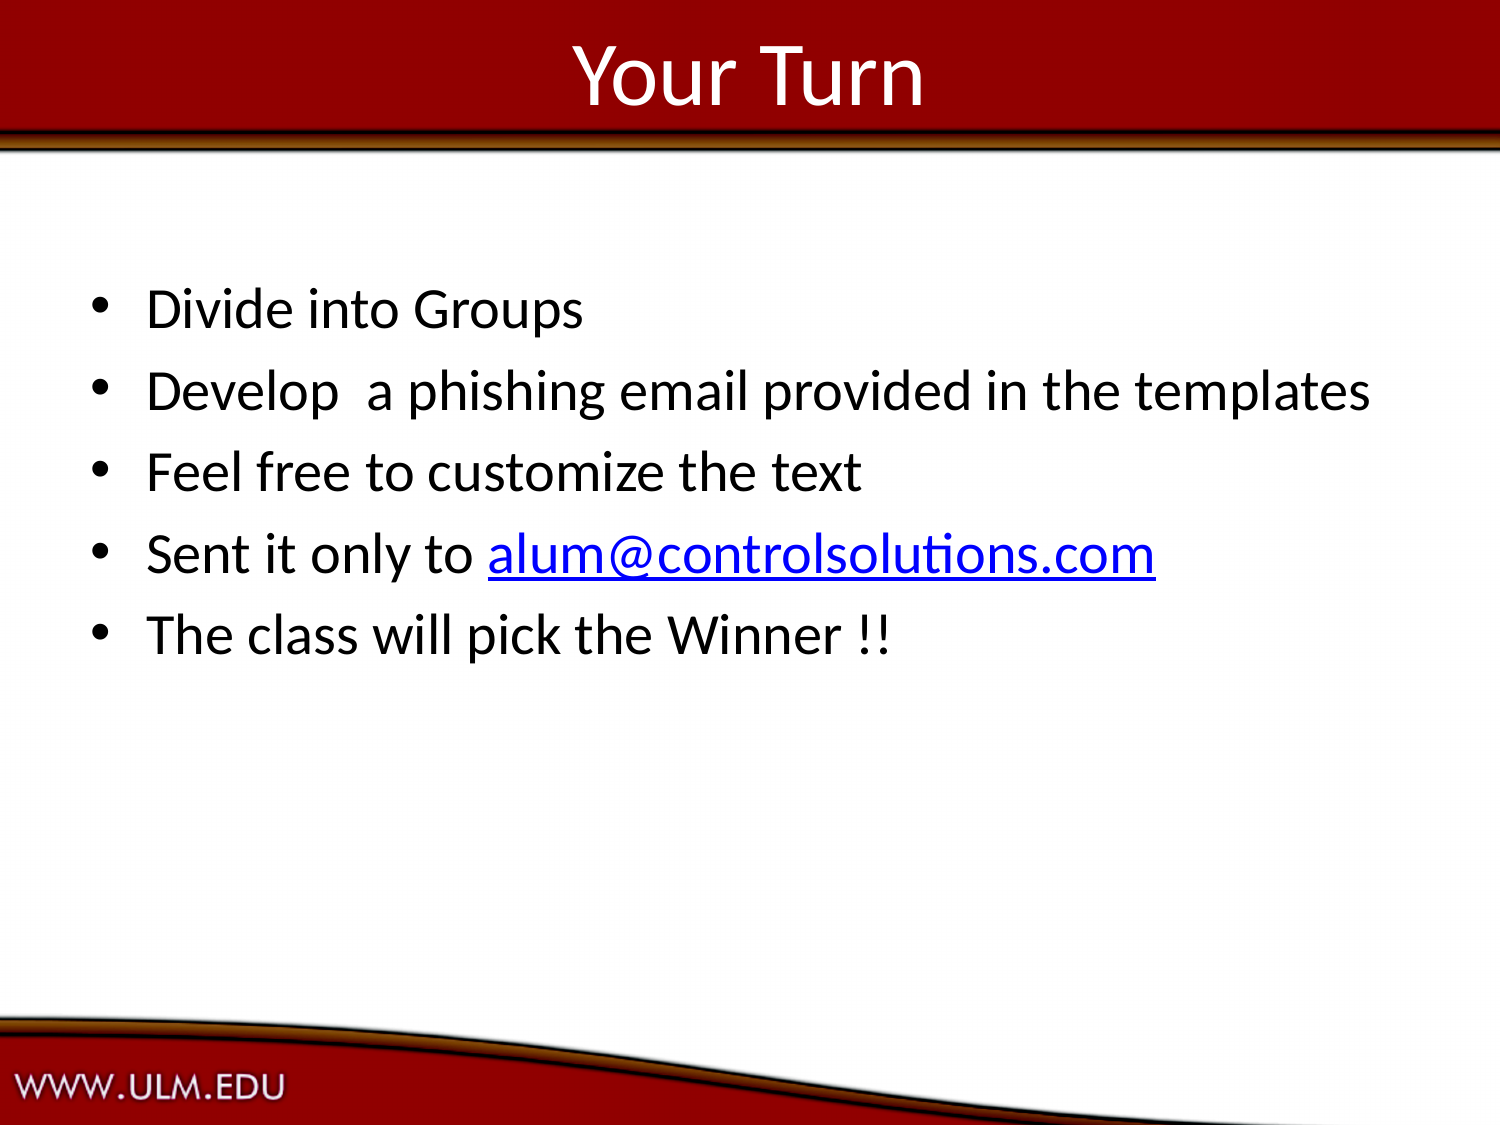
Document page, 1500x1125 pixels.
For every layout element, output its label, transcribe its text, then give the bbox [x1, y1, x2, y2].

list Divide into Groups Develop a phishing email provided in the templates Feel free to customize the text Sent it only to alum@controlsolutions.com The class will pick the Winner !! [74, 262, 1500, 1006]
title Your Turn [74, 0, 1426, 138]
picture [0, 0, 1500, 1125]
